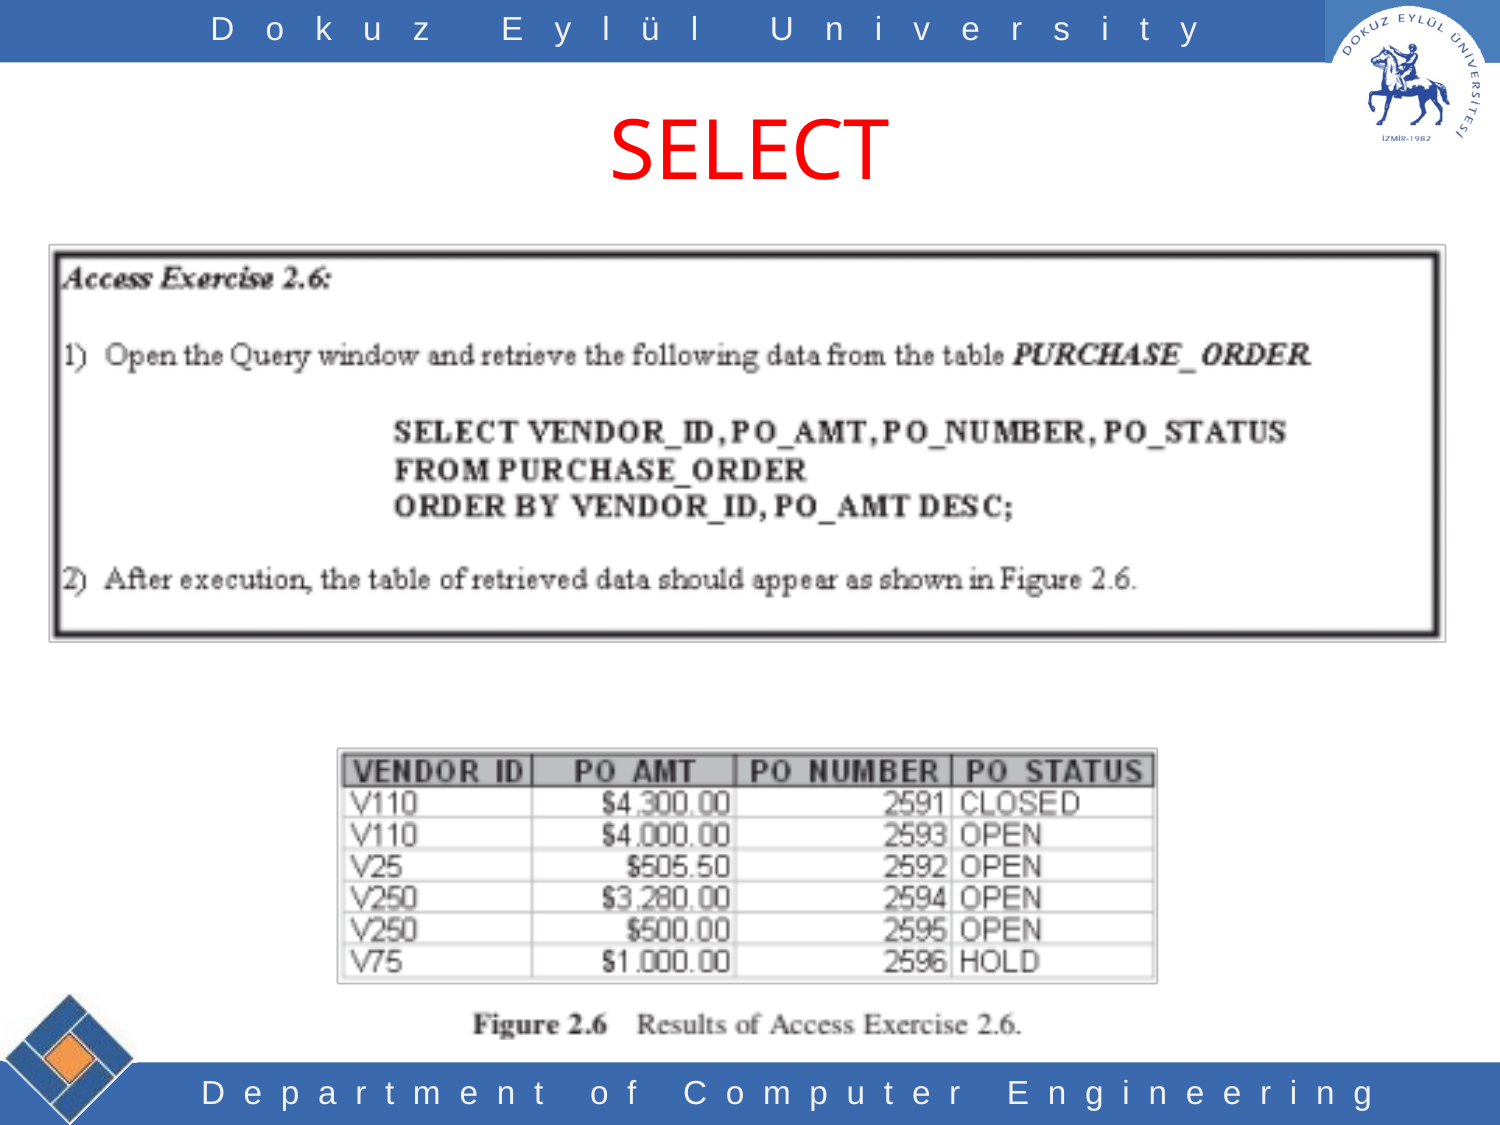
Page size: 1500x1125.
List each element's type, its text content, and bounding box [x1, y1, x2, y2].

title SELECT [75, 60, 1425, 202]
picture [1325, 0, 1500, 150]
picture [0, 993, 131, 1124]
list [24, 203, 1475, 1063]
